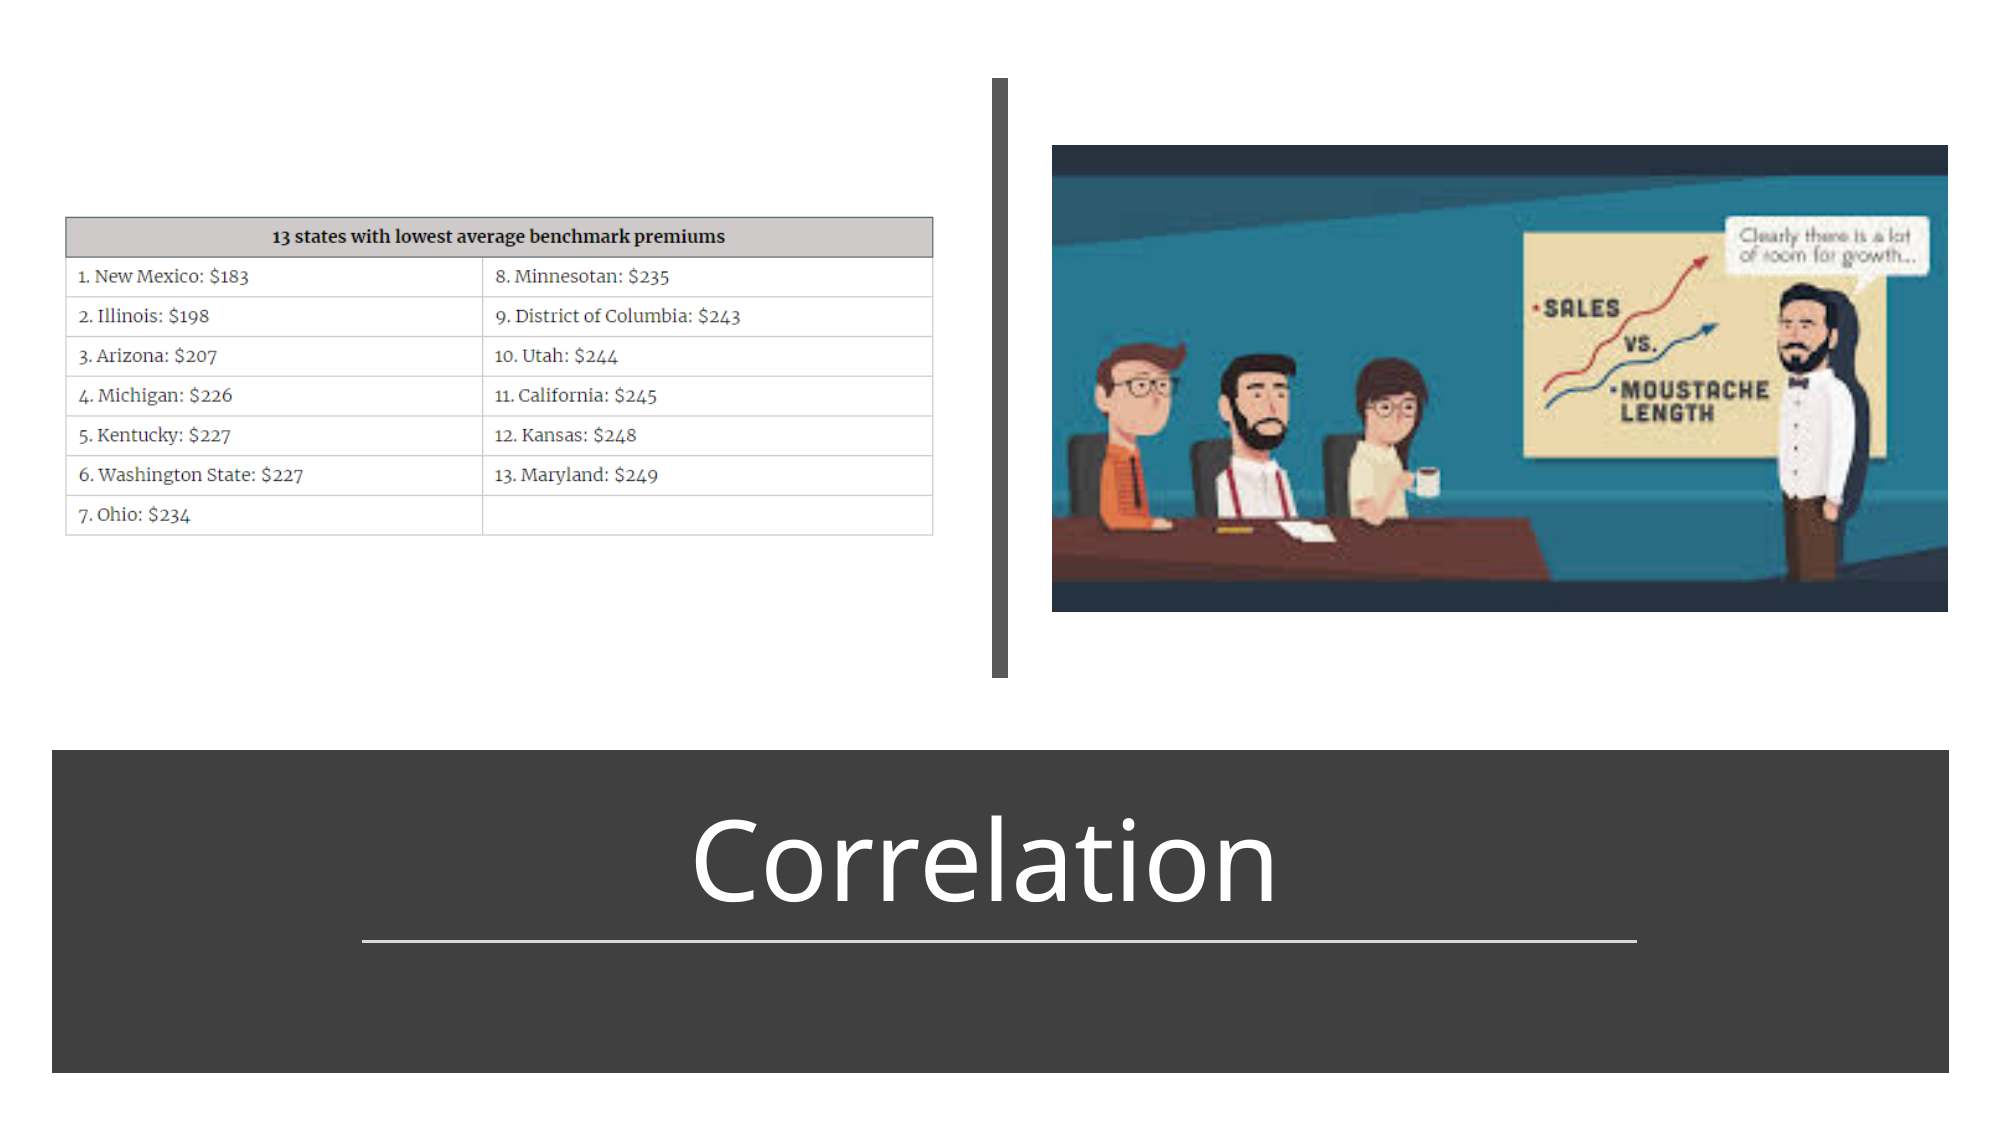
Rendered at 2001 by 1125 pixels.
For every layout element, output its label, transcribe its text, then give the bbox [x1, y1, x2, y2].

picture [1052, 145, 1948, 612]
text_box [61, 759, 1939, 1064]
picture [52, 212, 948, 544]
text_box Correlation [86, 780, 1914, 933]
